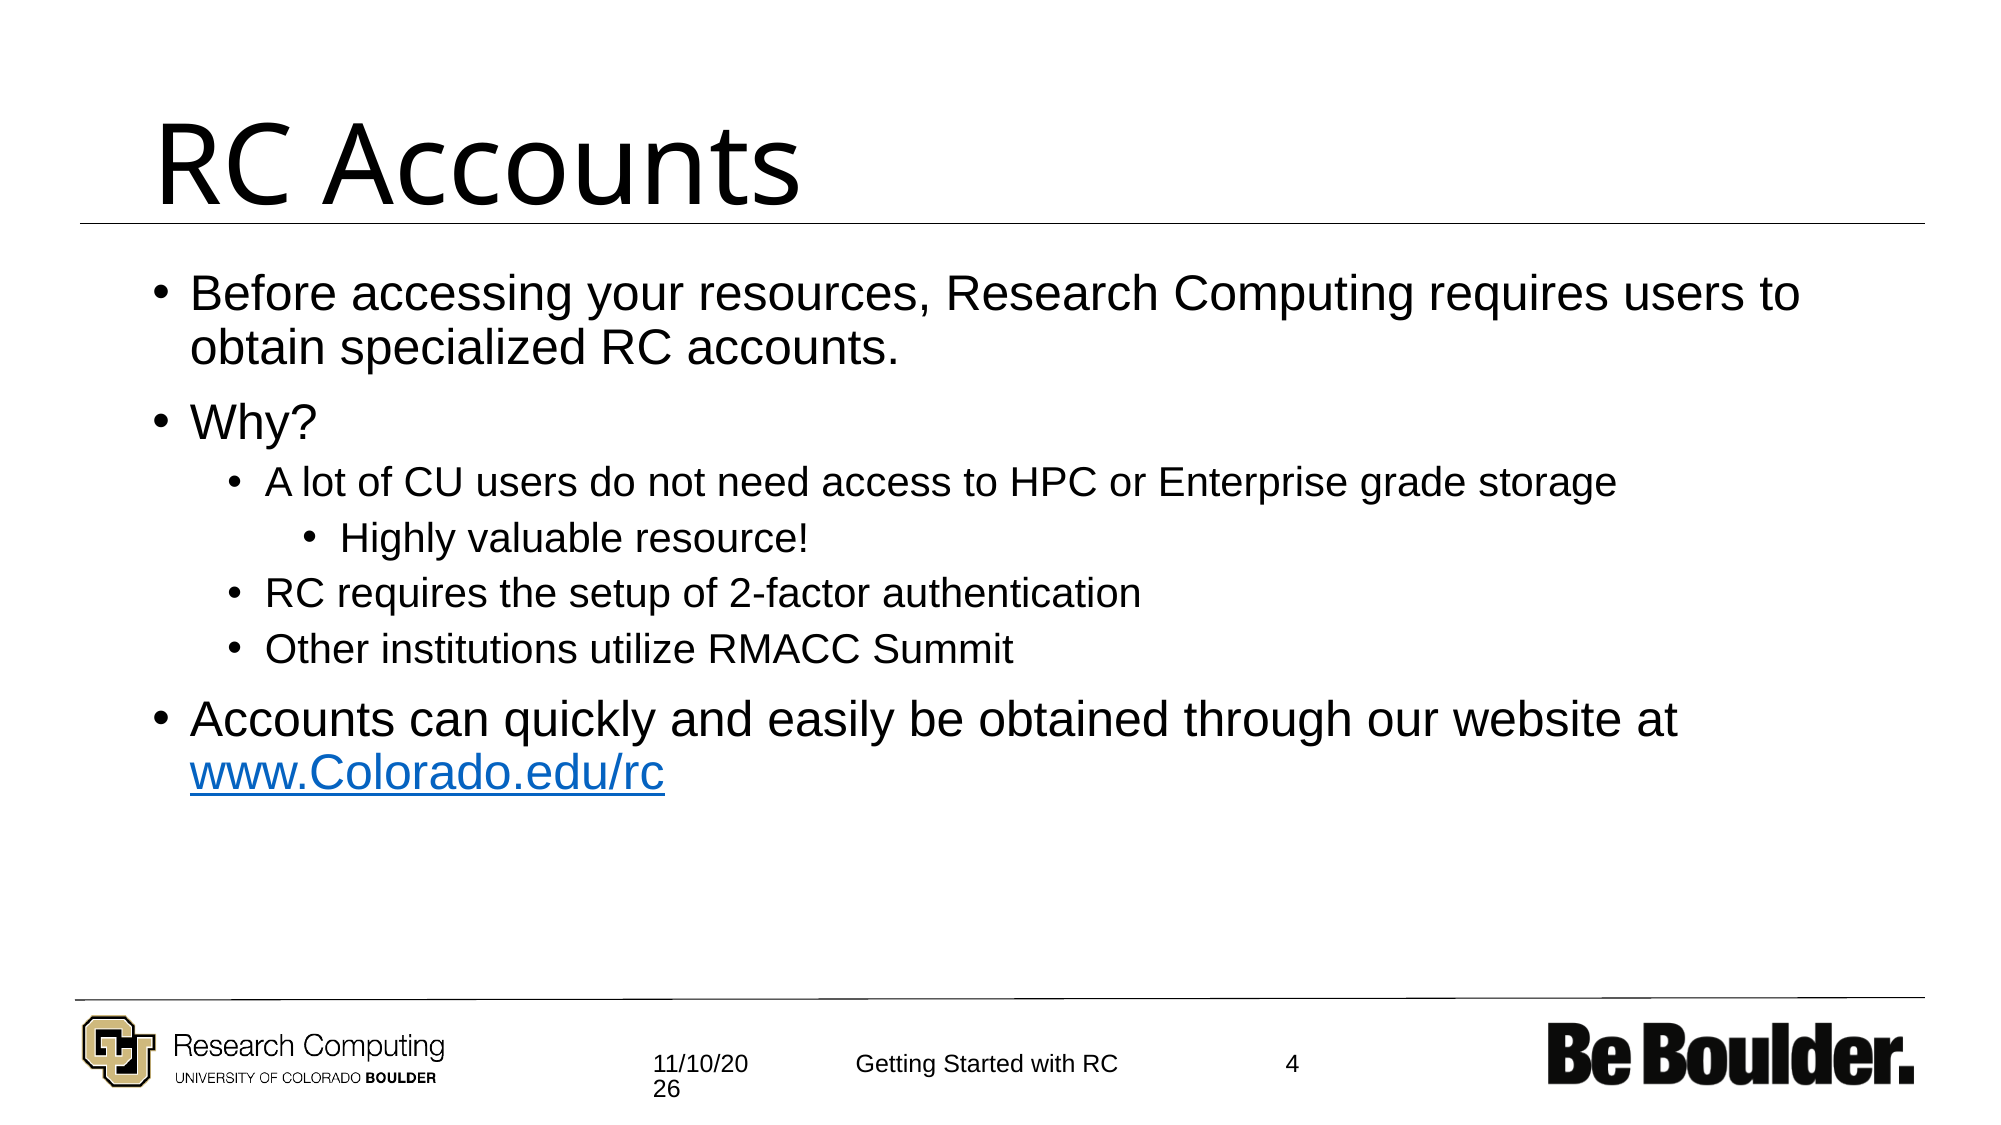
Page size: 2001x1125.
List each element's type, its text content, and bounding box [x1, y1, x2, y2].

list Before accessing your resources, Research Computing requires users to obtain specialized RC accounts. Why? A lot of CU users do not need access to HPC or Enterprise grade storage Highly valuable resource! RC requires the setup of 2-factor authentication Other institutions utilize RMACC Summit Accounts can quickly and easily be obtained through our website at www.Colorado.edu/rc [137, 260, 1863, 943]
footer Getting Started with RC [772, 1032, 1202, 1093]
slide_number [637, 1032, 772, 1093]
slide_number 4 [1202, 1032, 1315, 1093]
picture [81, 1015, 444, 1088]
picture [1524, 1015, 1938, 1088]
title RC Accounts [137, 59, 1863, 260]
